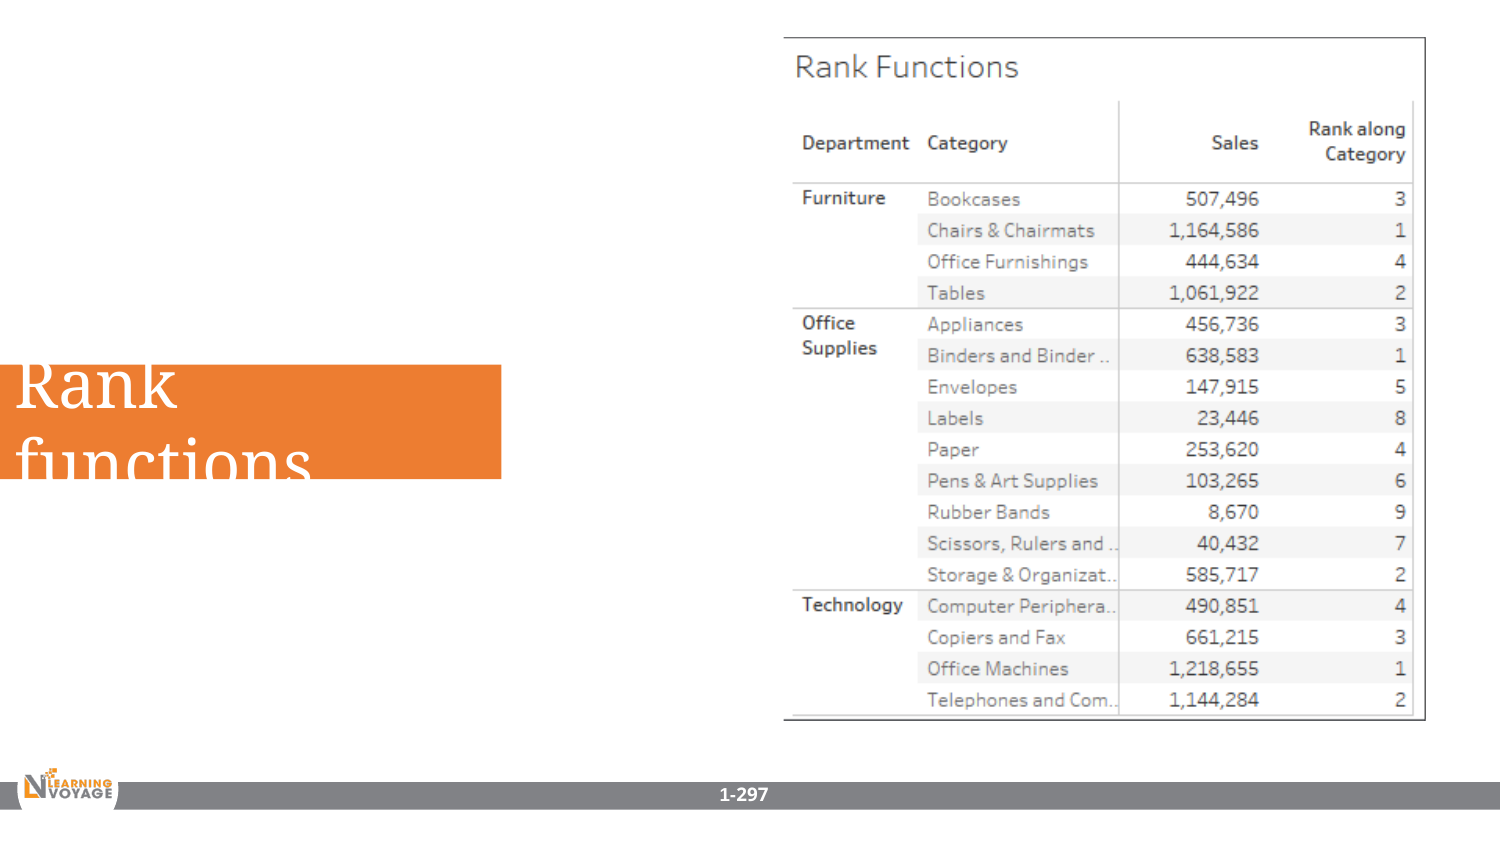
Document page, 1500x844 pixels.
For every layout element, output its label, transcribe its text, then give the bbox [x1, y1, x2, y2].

picture [0, 706, 144, 844]
text_box Rank functions [0, 364, 502, 480]
picture [783, 37, 1426, 721]
slide_number 1-297 [692, 770, 784, 821]
